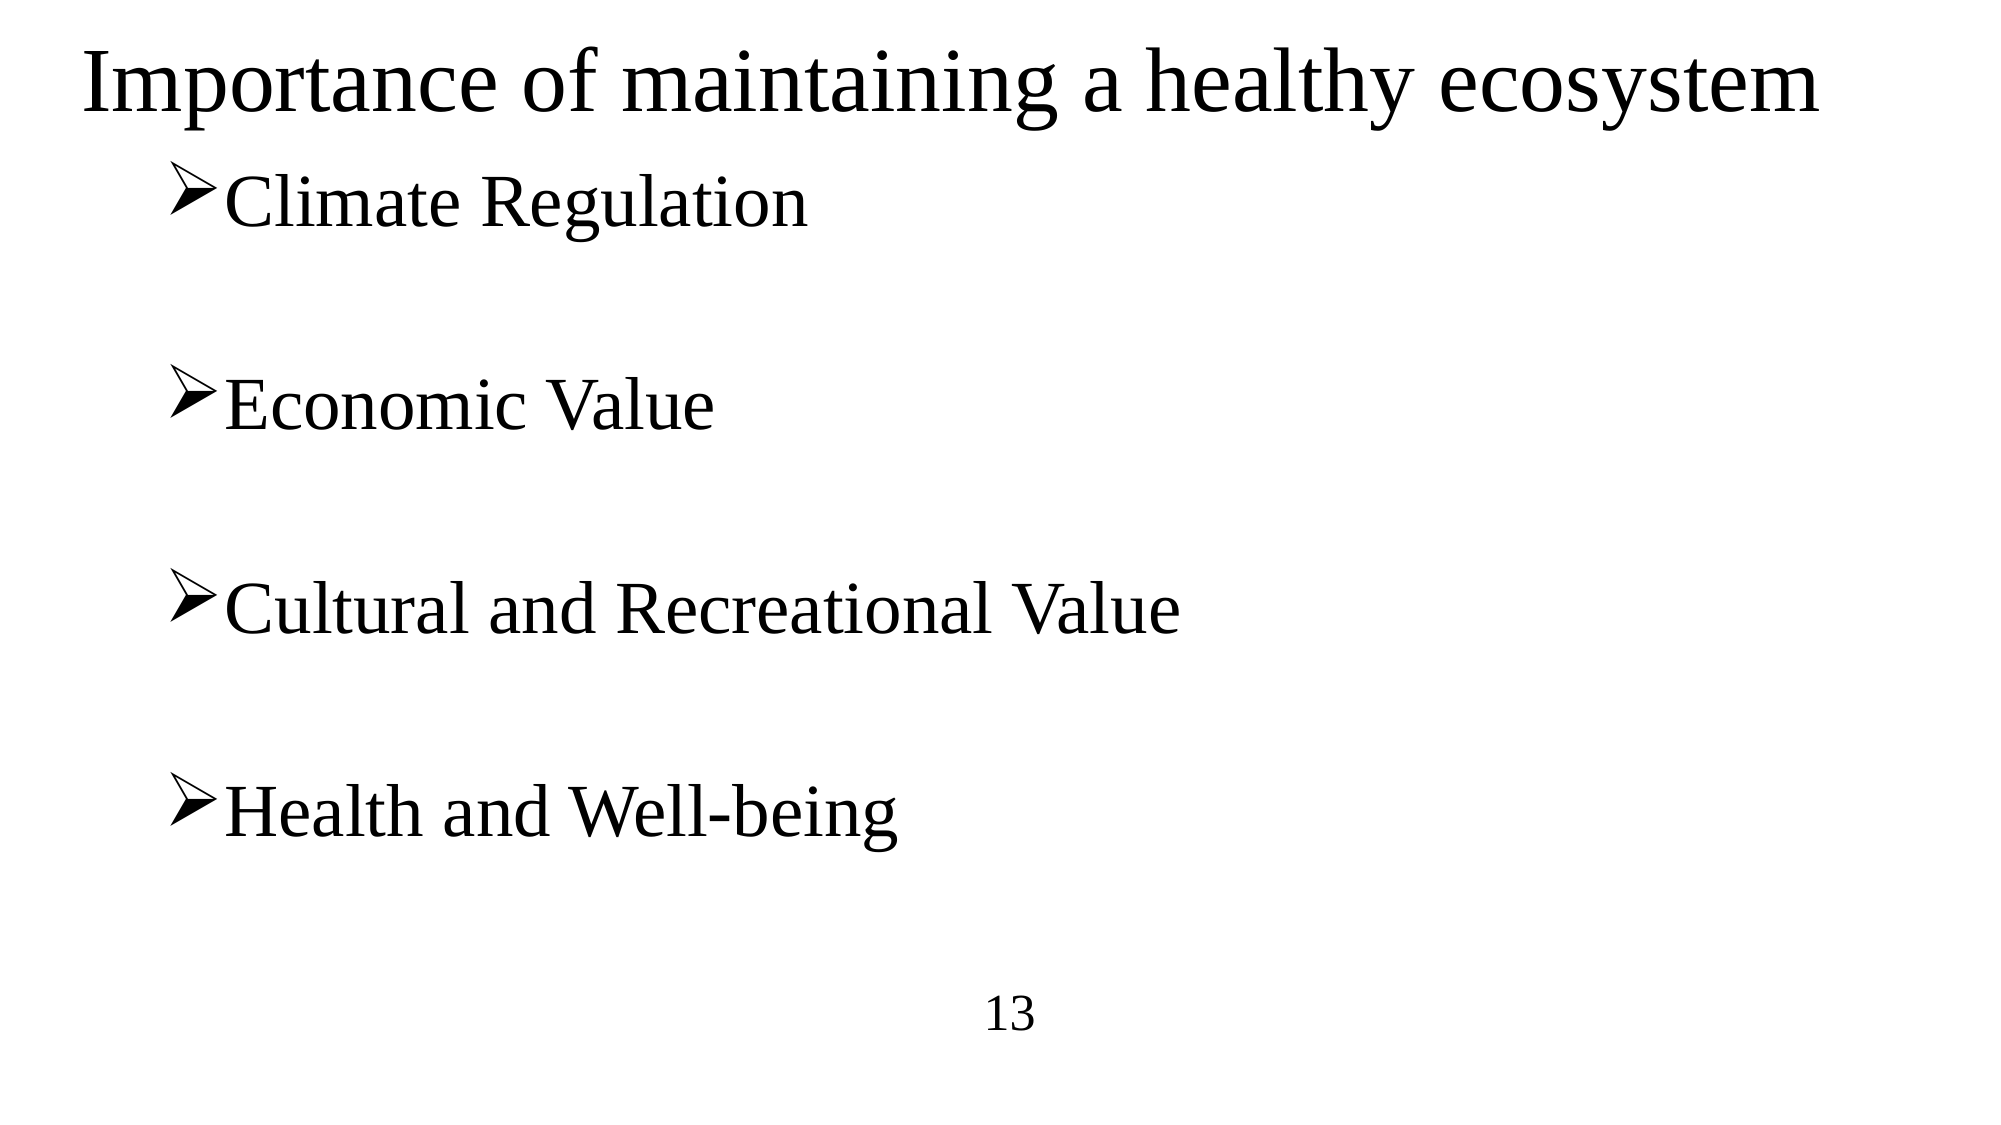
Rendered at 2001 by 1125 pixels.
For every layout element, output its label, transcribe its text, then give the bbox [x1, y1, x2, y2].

title Importance of maintaining a healthy ecosystem [66, 5, 1894, 159]
list Climate Regulation Economic Value Cultural and Recreational Value Health and Well-being [149, 153, 1850, 946]
slide_number 13 [436, 894, 1051, 1125]
